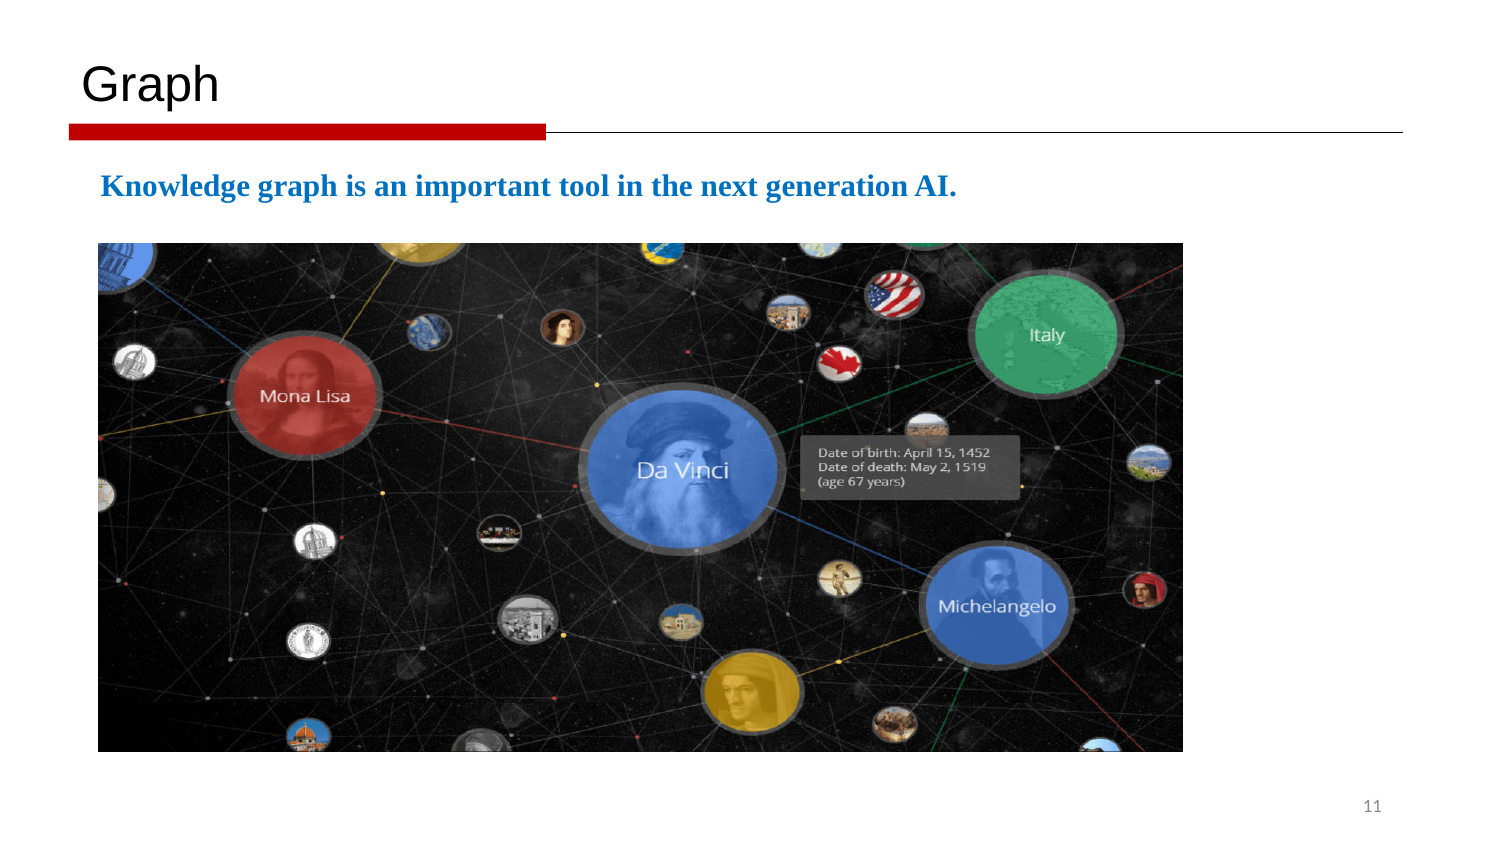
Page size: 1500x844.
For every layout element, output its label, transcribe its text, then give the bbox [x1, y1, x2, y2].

picture [98, 243, 1183, 752]
text_box Graph [66, 43, 235, 119]
slide_number 11 [1059, 782, 1397, 827]
text_box [68, 123, 547, 132]
text_box [68, 133, 547, 142]
text_box Knowledge graph is an important tool in the next generation AI. [85, 158, 1047, 211]
